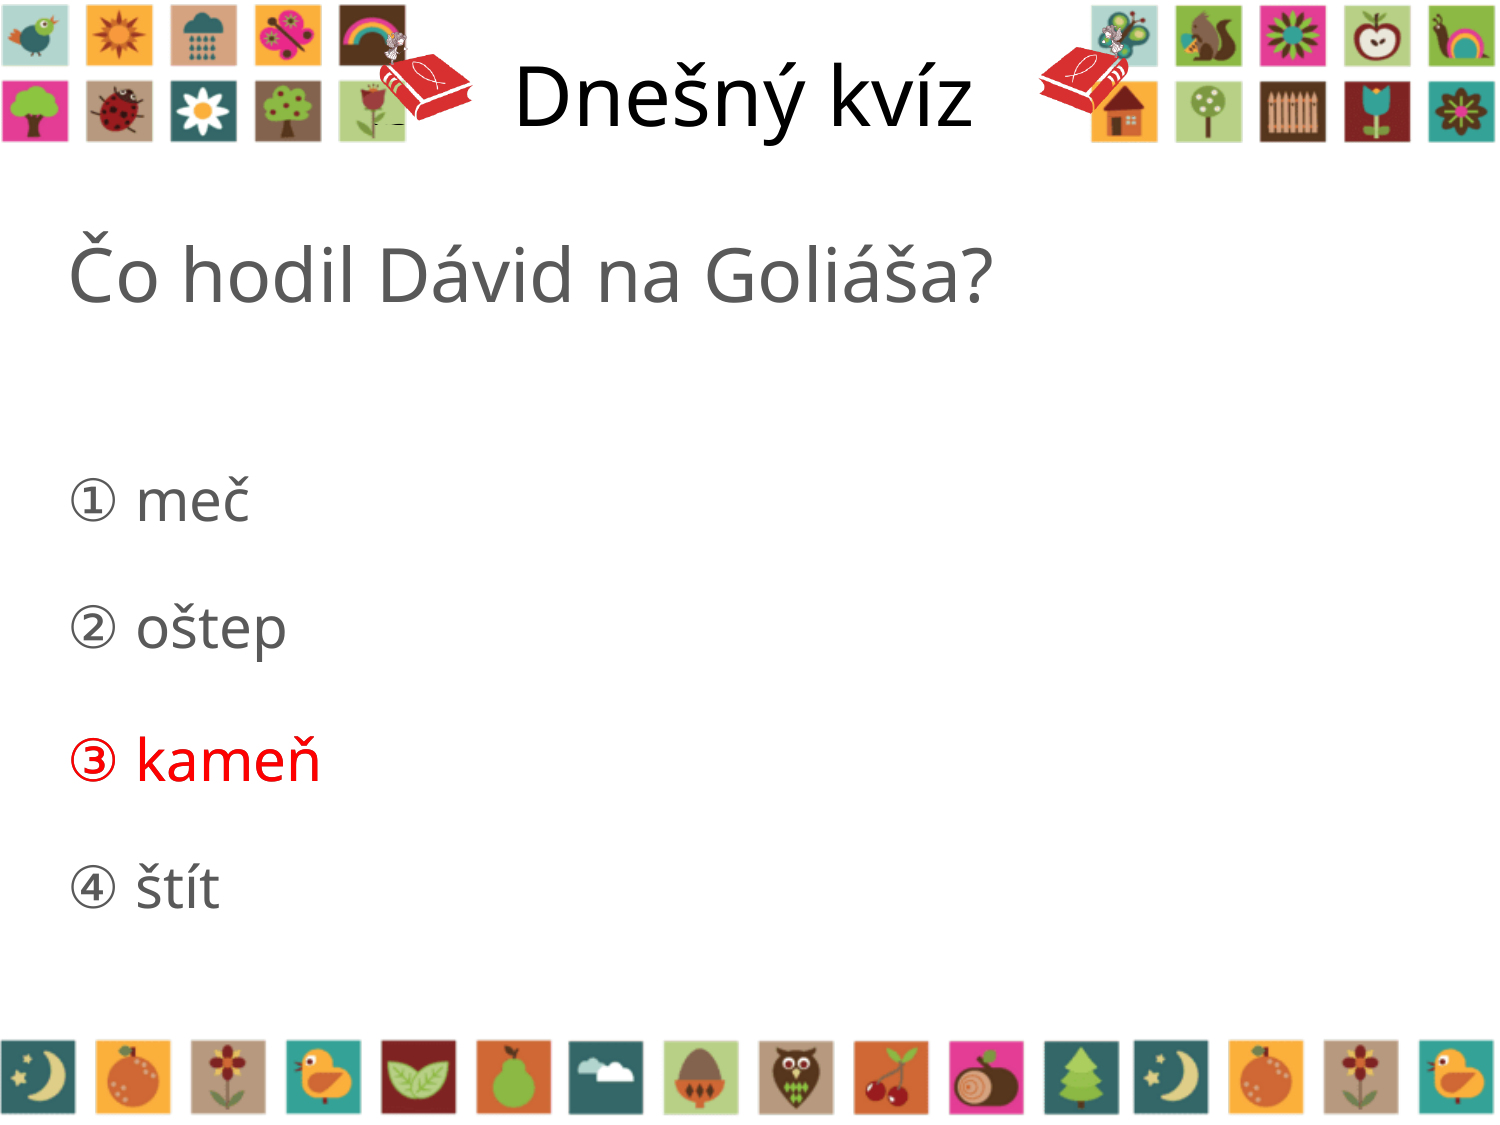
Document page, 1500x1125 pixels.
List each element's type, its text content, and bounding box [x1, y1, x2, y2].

picture [1007, 3, 1500, 150]
text_box ④ štít [53, 842, 1483, 928]
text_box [0, 1028, 1500, 1118]
picture [0, 3, 505, 150]
text_box ① meč [53, 456, 1436, 541]
text_box Dnešný kvíz [424, 35, 1077, 151]
text_box ② oštep [53, 582, 1436, 668]
text_box ③ kameň [53, 716, 1483, 801]
text_box Čo hodil Dávid na Goliáša? [53, 219, 1436, 325]
